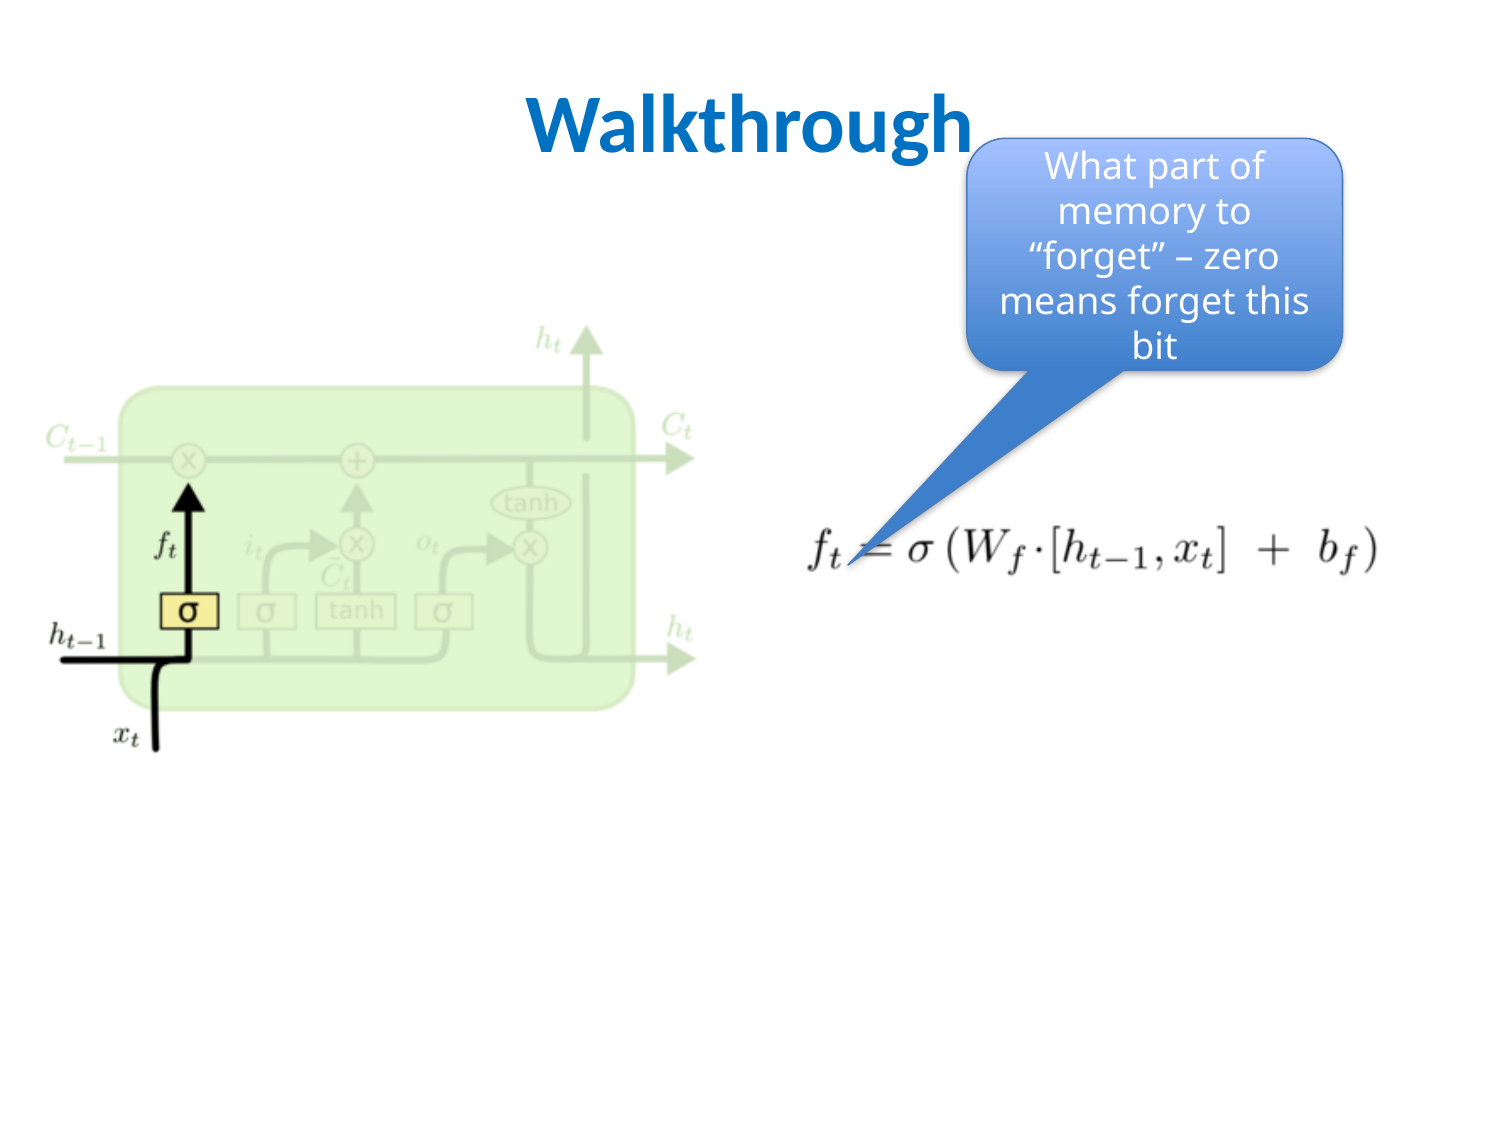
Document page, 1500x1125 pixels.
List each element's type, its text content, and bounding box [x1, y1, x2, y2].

title Walkthrough [75, 45, 1425, 194]
picture [0, 320, 1500, 784]
text_box What part of memory to “forget” – zero means forget this bit [966, 137, 1344, 319]
